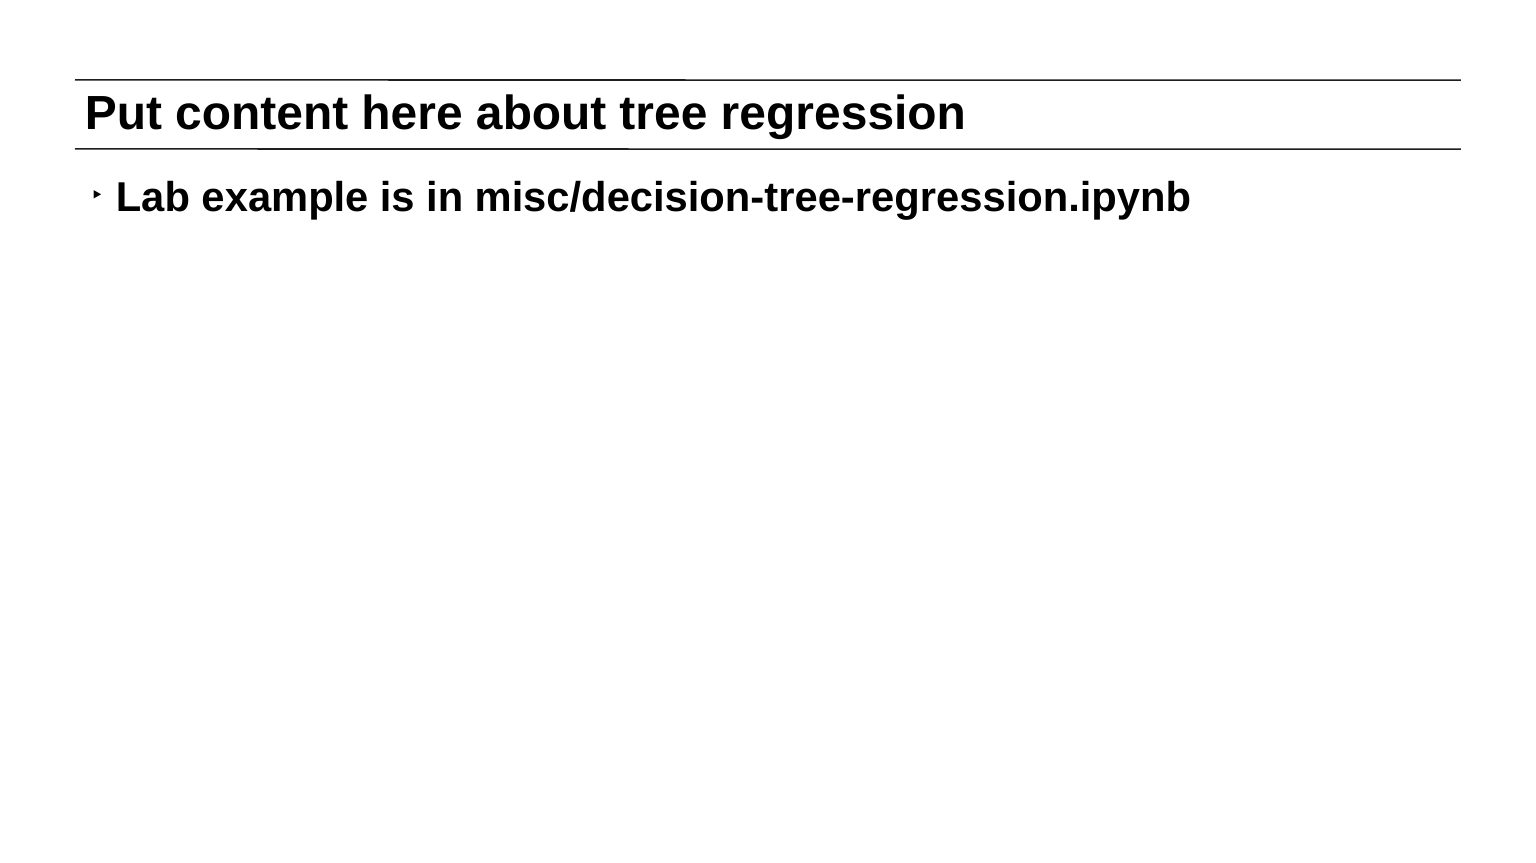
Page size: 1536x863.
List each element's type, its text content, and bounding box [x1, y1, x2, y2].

list Lab example is in misc/decision-tree-regression.ipynb [76, 160, 1460, 823]
title Put content here about tree regression [76, 82, 1369, 160]
